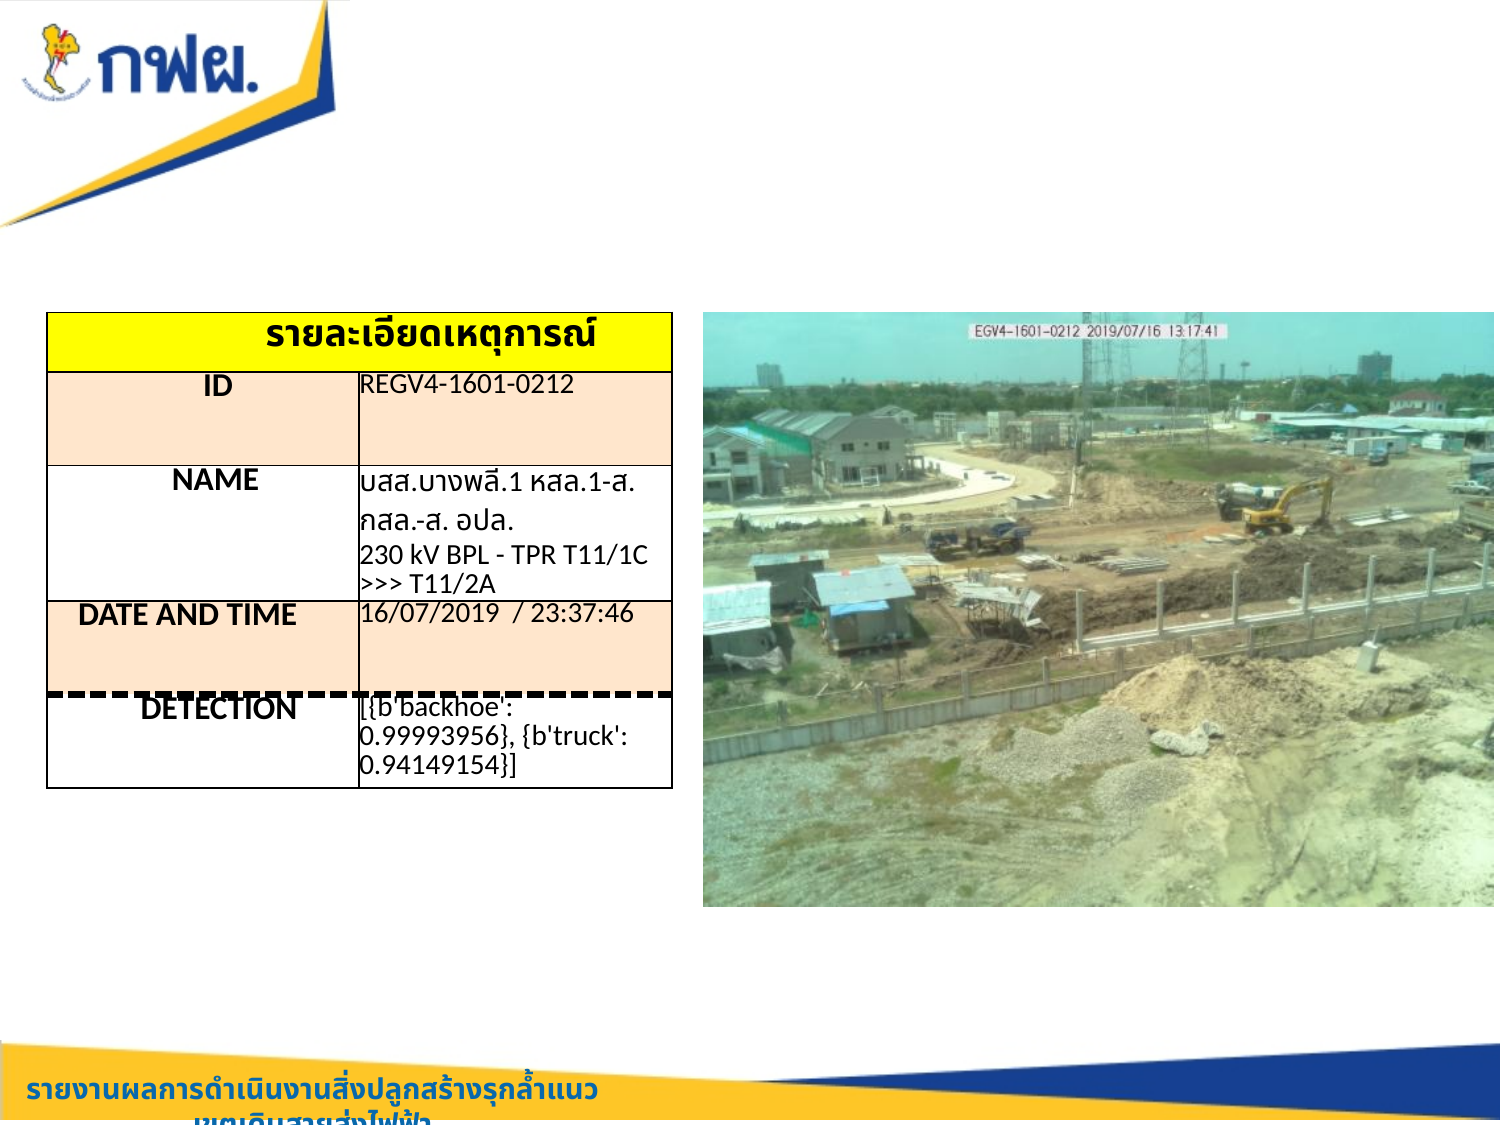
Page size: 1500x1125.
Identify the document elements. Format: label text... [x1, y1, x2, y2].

picture [0, 0, 351, 235]
table_cell REGV4-1601-0212 [360, 373, 671, 465]
table_header รายละเอียดเหตุการณ์ [48, 313, 671, 371]
table_cell [{b'backhoe': 0.99993956}, {b'truck': 0.94149154}] [360, 694, 671, 787]
table_cell NAME [48, 466, 358, 600]
table_cell บสส.บางพลี.1 หสล.1-ส. กสล.-ส. อปล. 230 kV BPL - TPR T11/1C >>> T11/2A [360, 466, 671, 600]
table_cell DATE AND TIME [48, 602, 358, 694]
picture [702, 312, 1494, 907]
table_cell DETECTION [48, 694, 358, 787]
table_cell 16/07/2019 / 23:37:46 [360, 602, 671, 694]
picture [0, 1040, 1500, 1120]
table_cell ID [48, 373, 358, 465]
